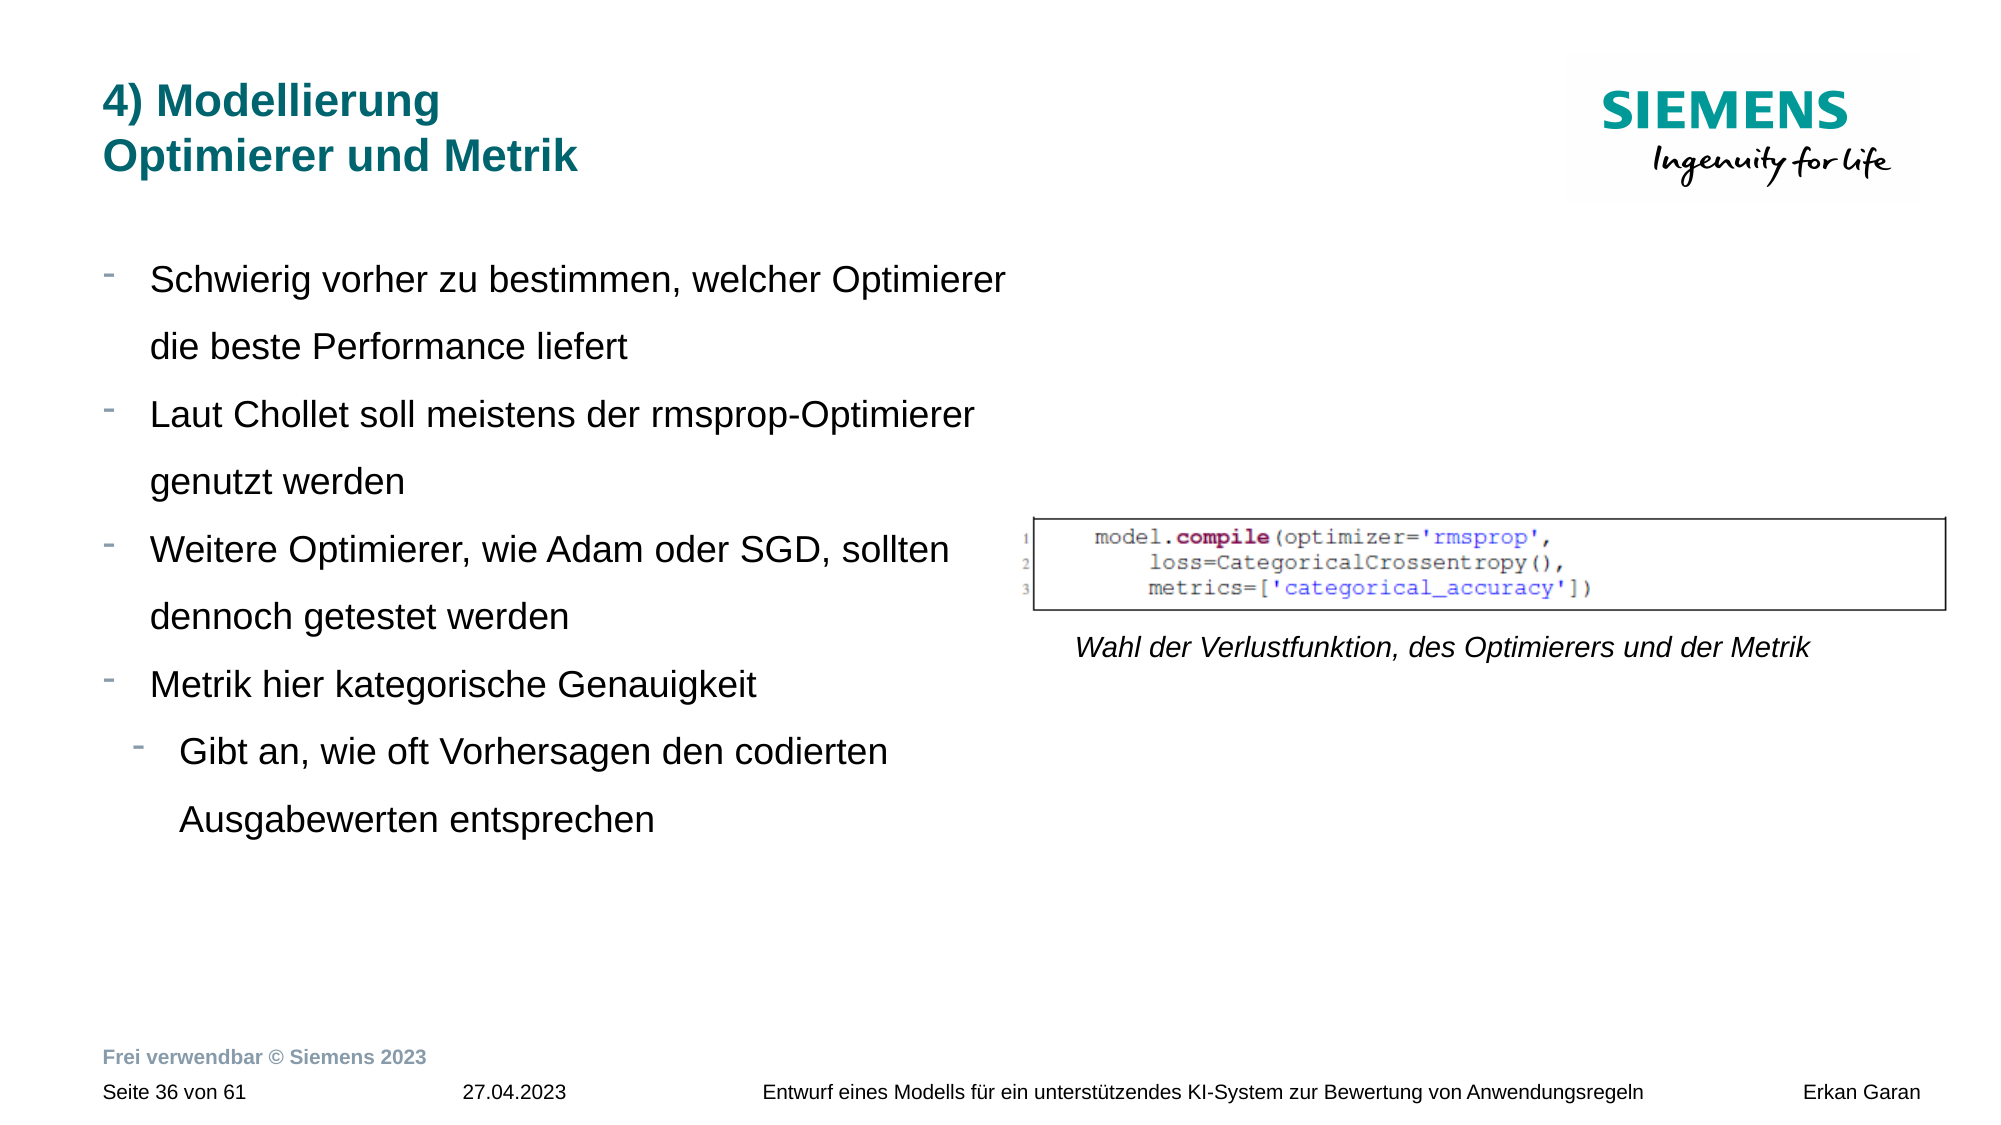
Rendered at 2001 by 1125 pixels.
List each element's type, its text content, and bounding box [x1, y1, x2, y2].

title 4) Modellierung Optimierer und Metrik [0, 0, 2000, 233]
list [1017, 508, 1954, 617]
text_box Wahl der Verlustfunktion, des Optimierers und der Metrik [1017, 623, 1869, 673]
list Schwierig vorher zu bestimmen, welcher Optimierer die beste Performance liefert Laut Chollet soll meistens der rmsprop-Optimierer genutzt werden Weitere Optimierer, wie Adam oder SGD, sollten dennoch getestet werden Metrik hier kategorische Genauigkeit Gibt an, wie oft Vorhersagen den codierten Ausgabewerten entsprechen [102, 233, 1019, 1012]
